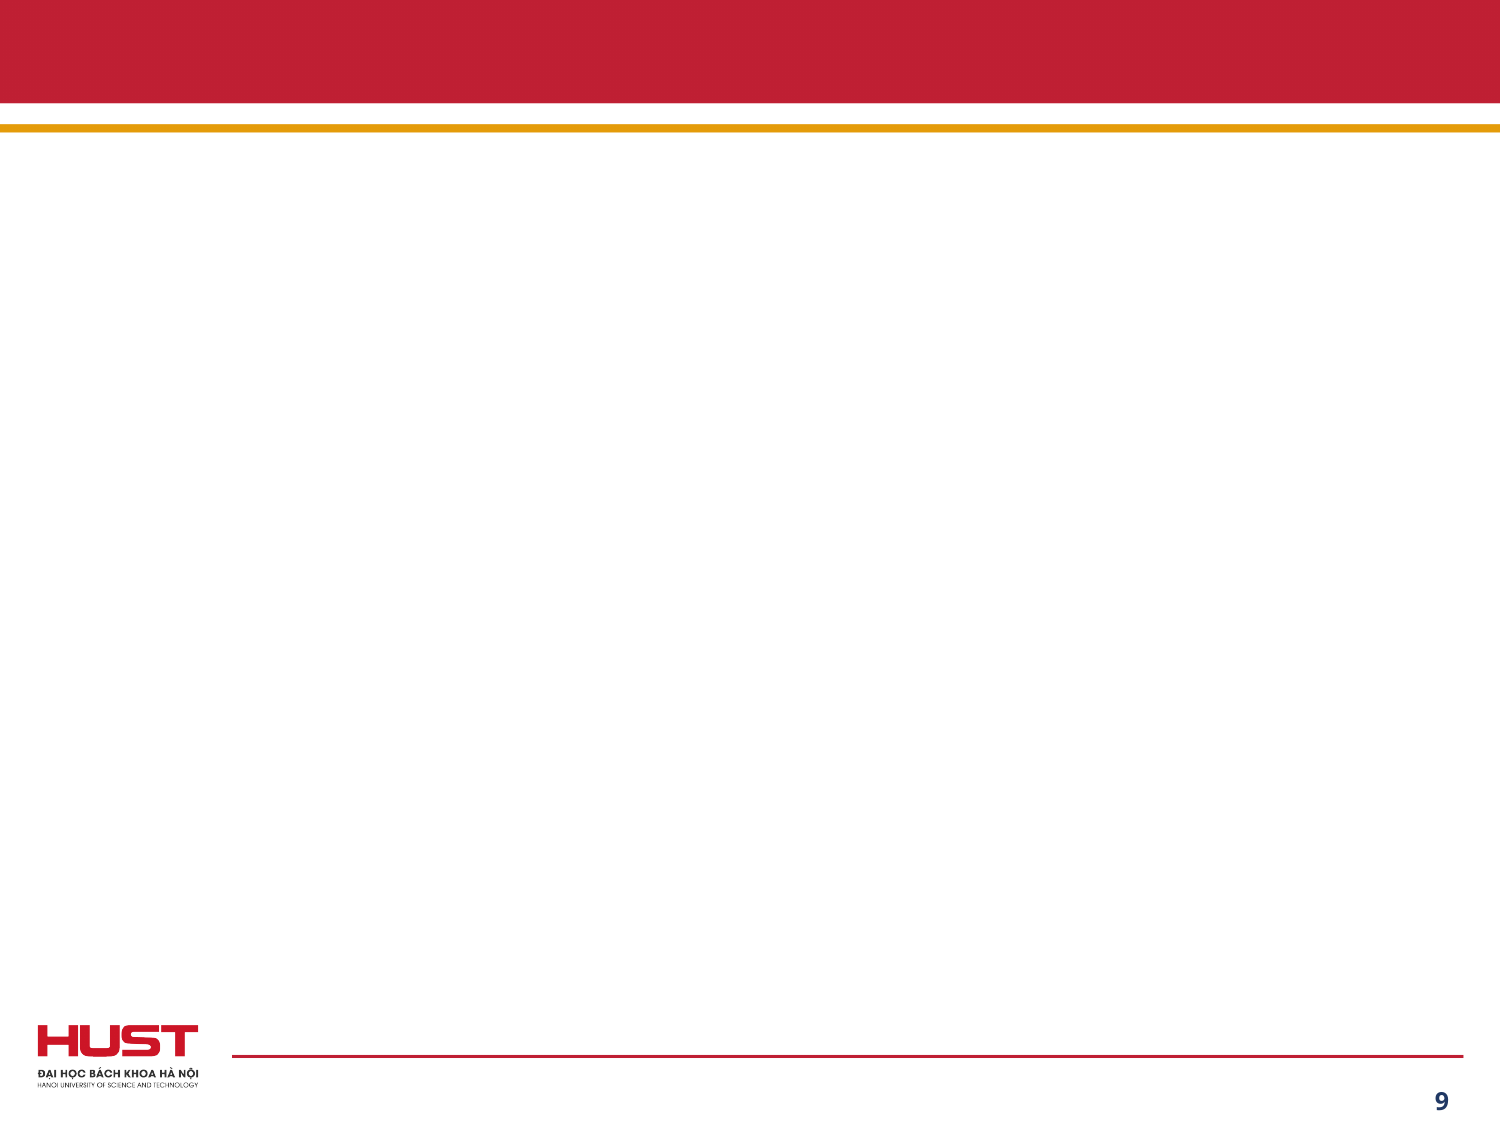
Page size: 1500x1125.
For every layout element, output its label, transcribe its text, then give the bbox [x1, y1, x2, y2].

picture [0, 0, 1500, 1125]
slide_number 9 [1126, 1078, 1464, 1125]
